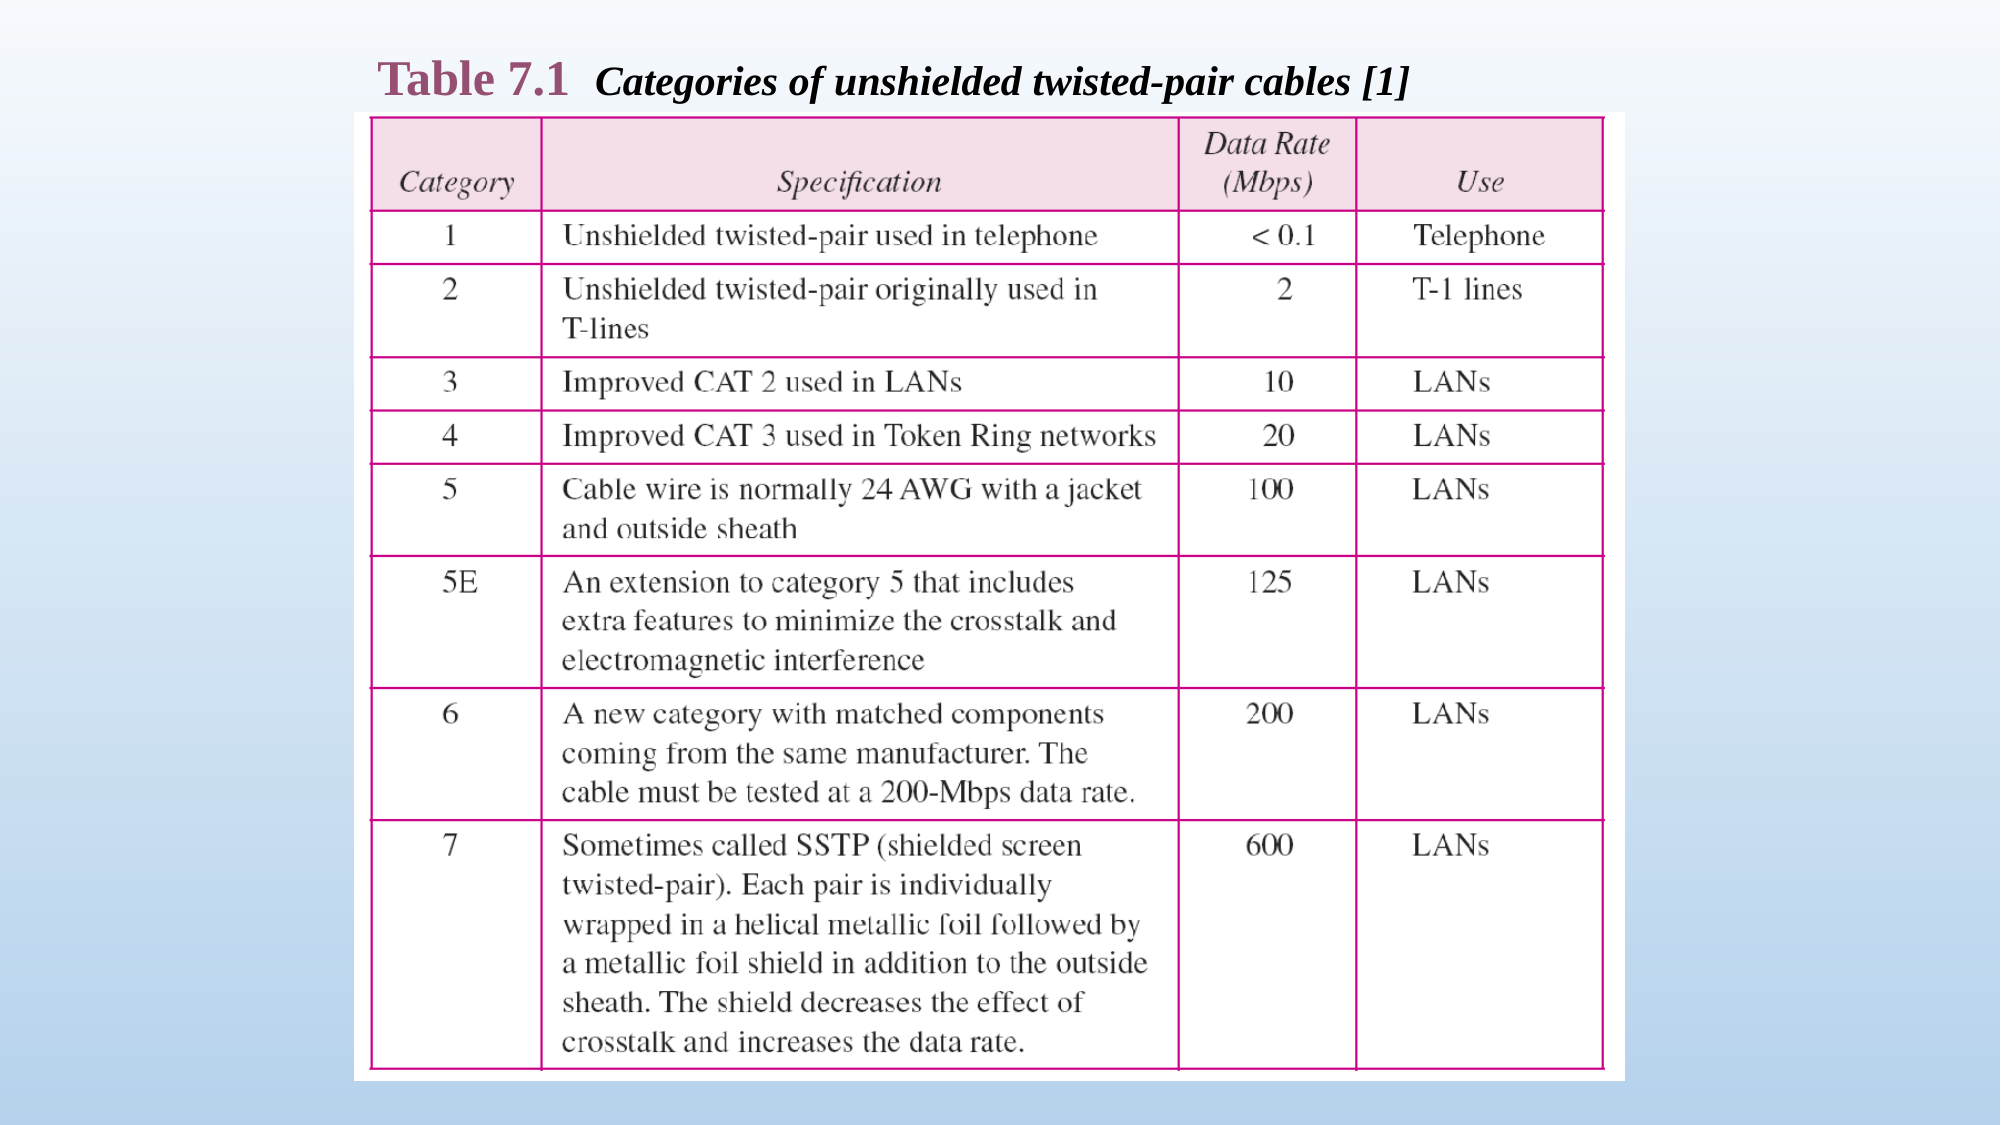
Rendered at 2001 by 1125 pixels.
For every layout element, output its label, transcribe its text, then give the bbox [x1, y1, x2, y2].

text_box Table 7.1 Categories of unshielded twisted-pair cables [1] [362, 37, 1493, 110]
picture [354, 112, 1626, 1081]
